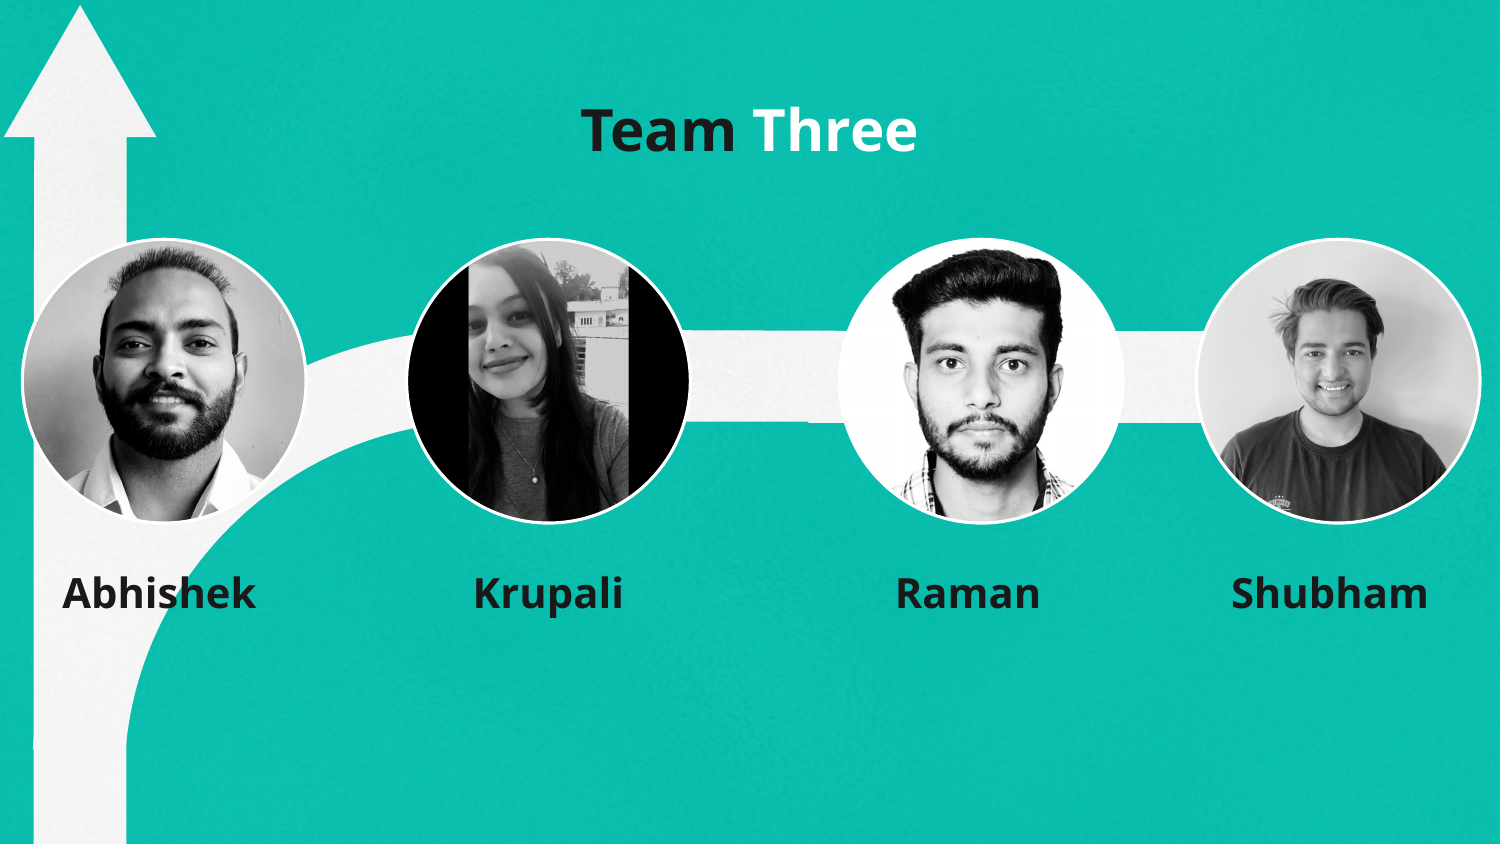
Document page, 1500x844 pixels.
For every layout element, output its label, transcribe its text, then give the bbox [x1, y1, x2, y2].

text_box Abhishek [0, 548, 320, 635]
picture [839, 239, 1124, 524]
title Raman [808, 548, 1128, 636]
title Team Three [118, 88, 1382, 167]
title Krupali [388, 548, 708, 636]
text_box Shubham [1170, 548, 1490, 635]
picture [22, 239, 307, 524]
picture [406, 239, 691, 524]
picture [1196, 239, 1481, 524]
